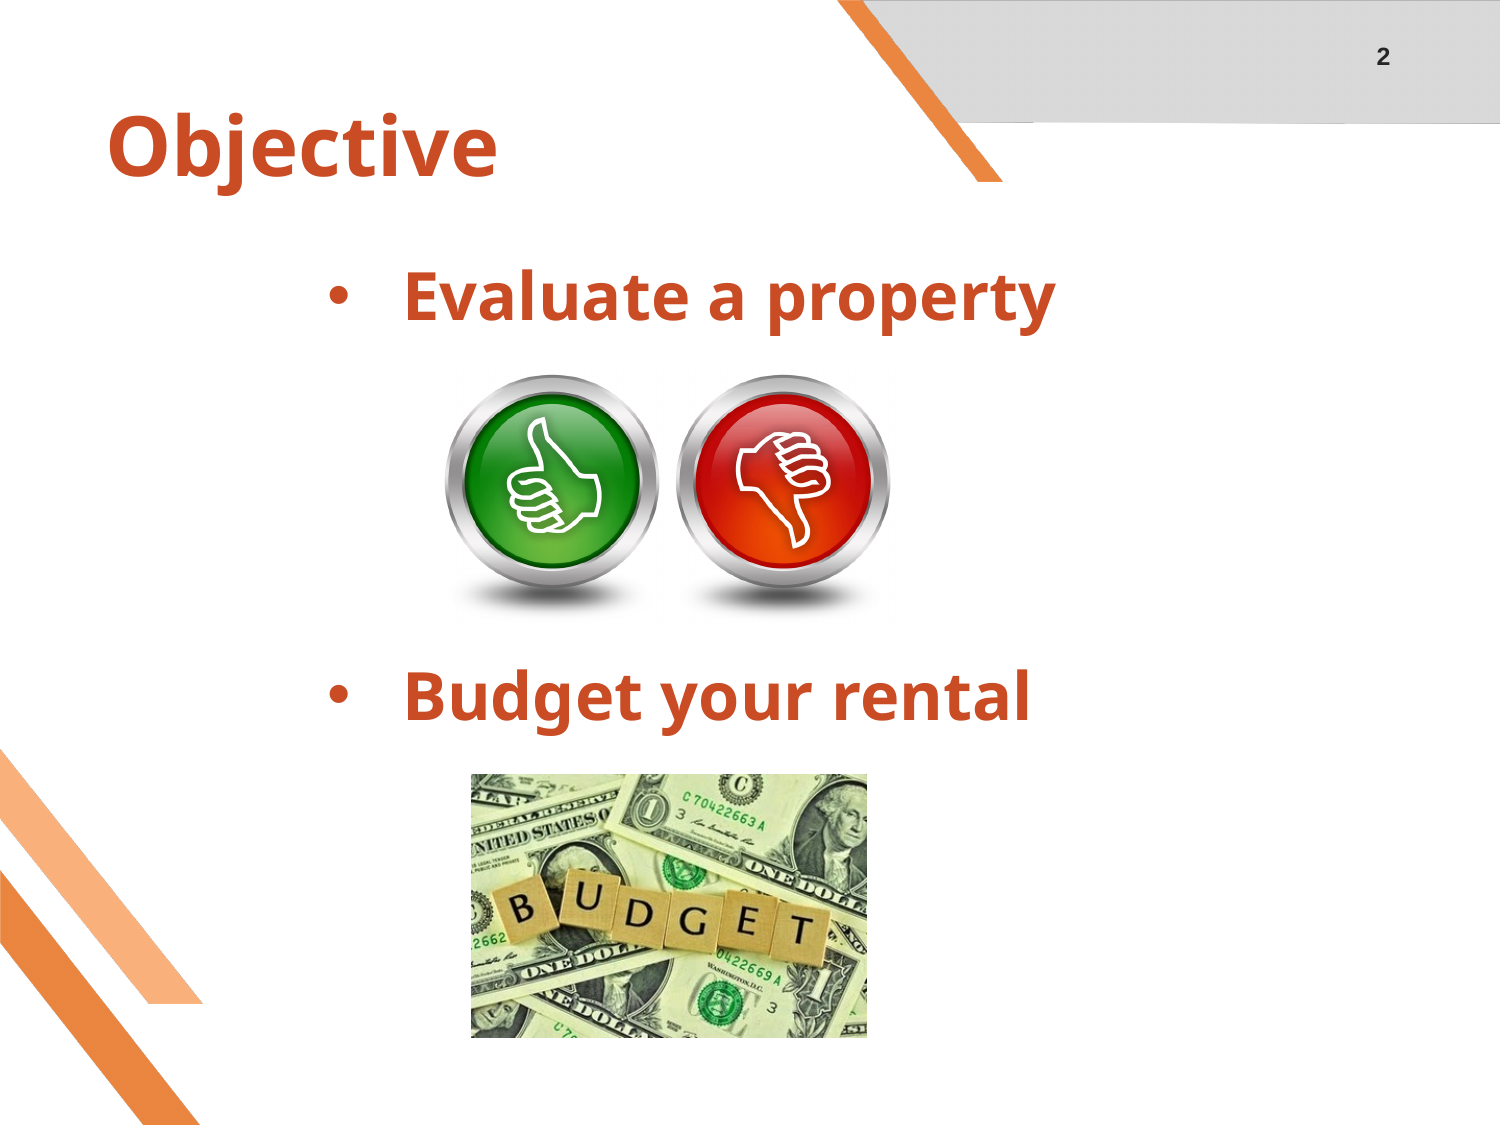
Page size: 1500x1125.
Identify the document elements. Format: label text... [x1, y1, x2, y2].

picture [0, 745, 203, 1125]
title Objective [75, 77, 855, 209]
slide_number 2 [1342, 28, 1425, 78]
text_box Evaluate a property Budget your rental [312, 246, 1313, 741]
picture [437, 364, 901, 628]
picture [470, 774, 868, 1038]
picture [837, 0, 1500, 182]
